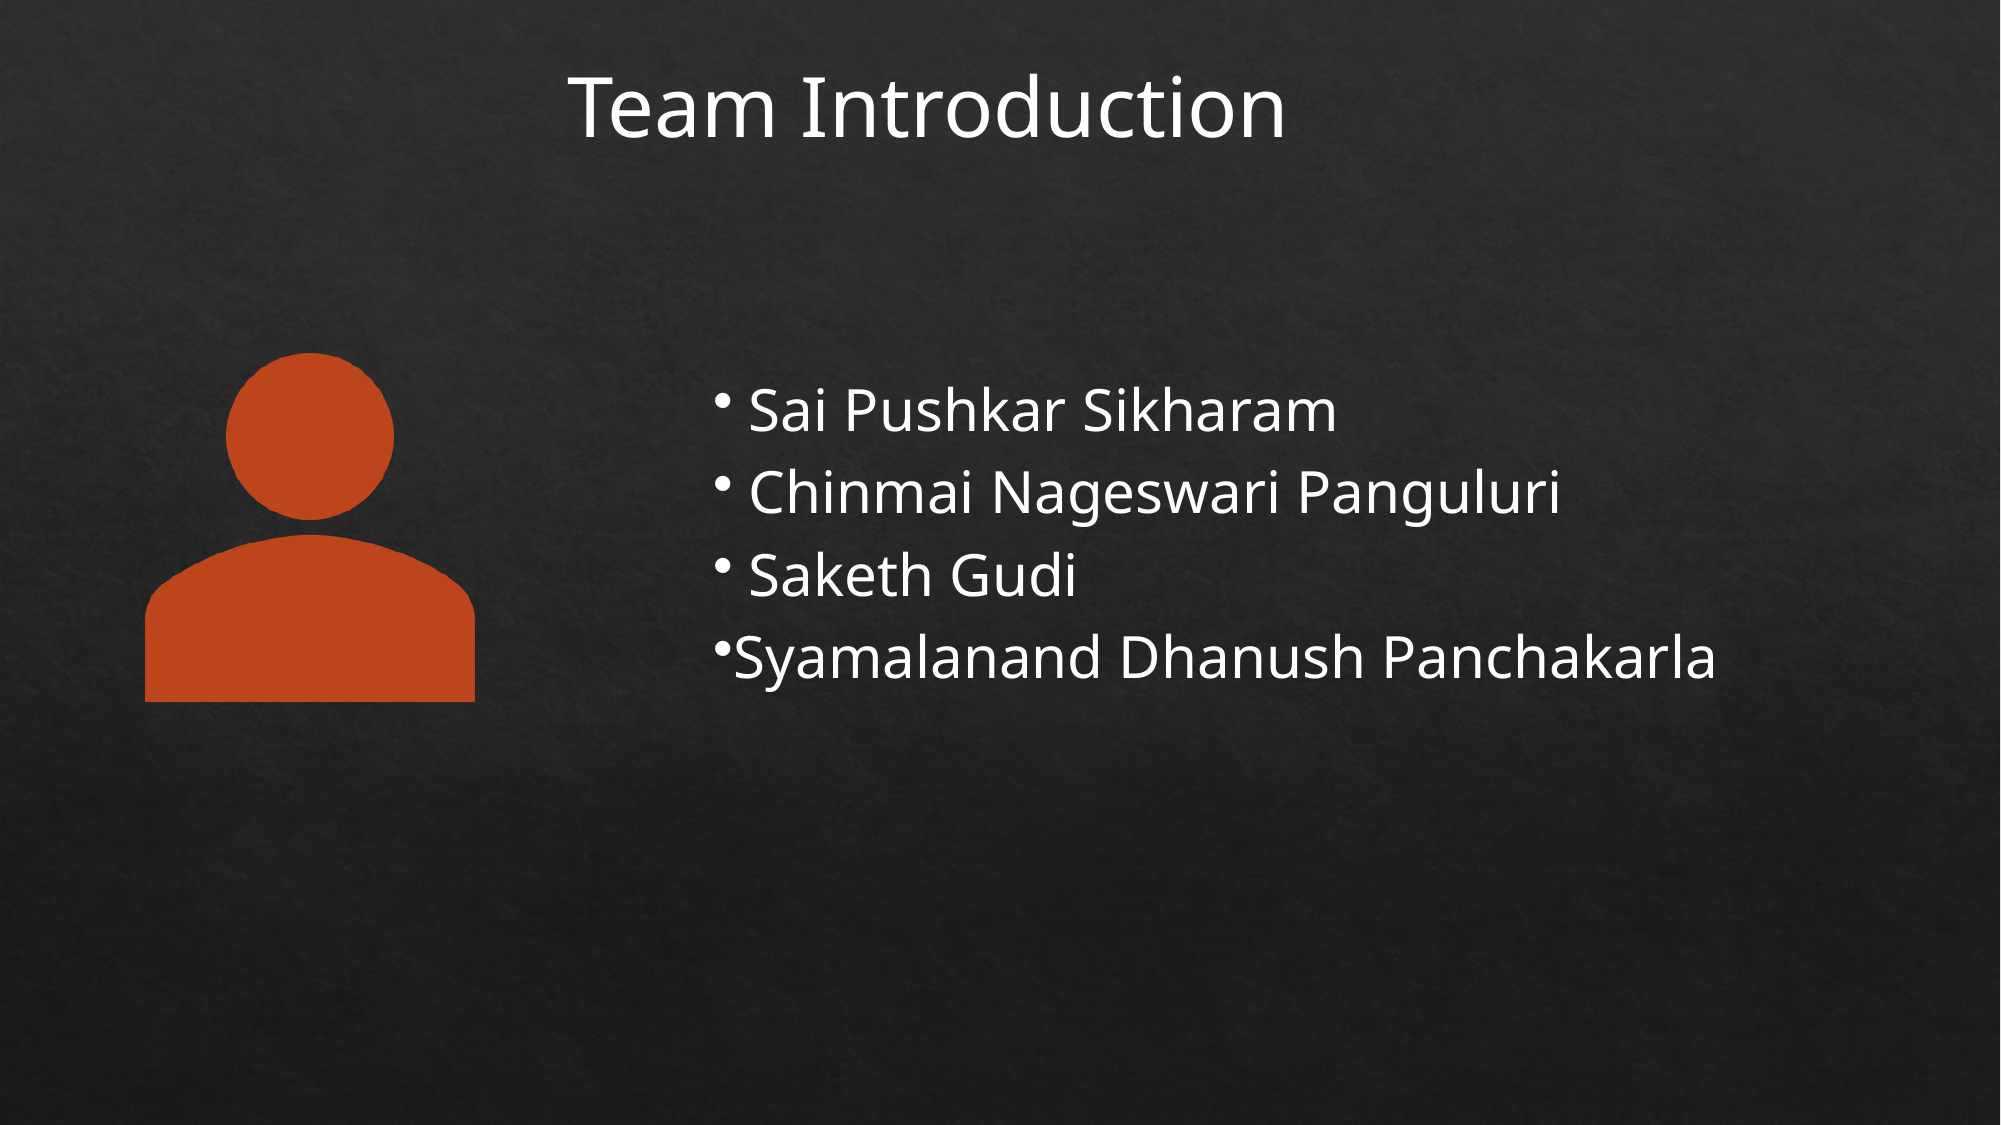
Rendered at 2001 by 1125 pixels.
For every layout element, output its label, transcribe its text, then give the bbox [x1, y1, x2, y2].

text_box Team Introduction [552, 46, 1675, 162]
text_box Sai Pushkar Sikharam Chinmai Nageswari Panguluri Saketh Gudi Syamalanand Dhanush Panchakarla [698, 365, 1897, 756]
picture [66, 283, 553, 771]
